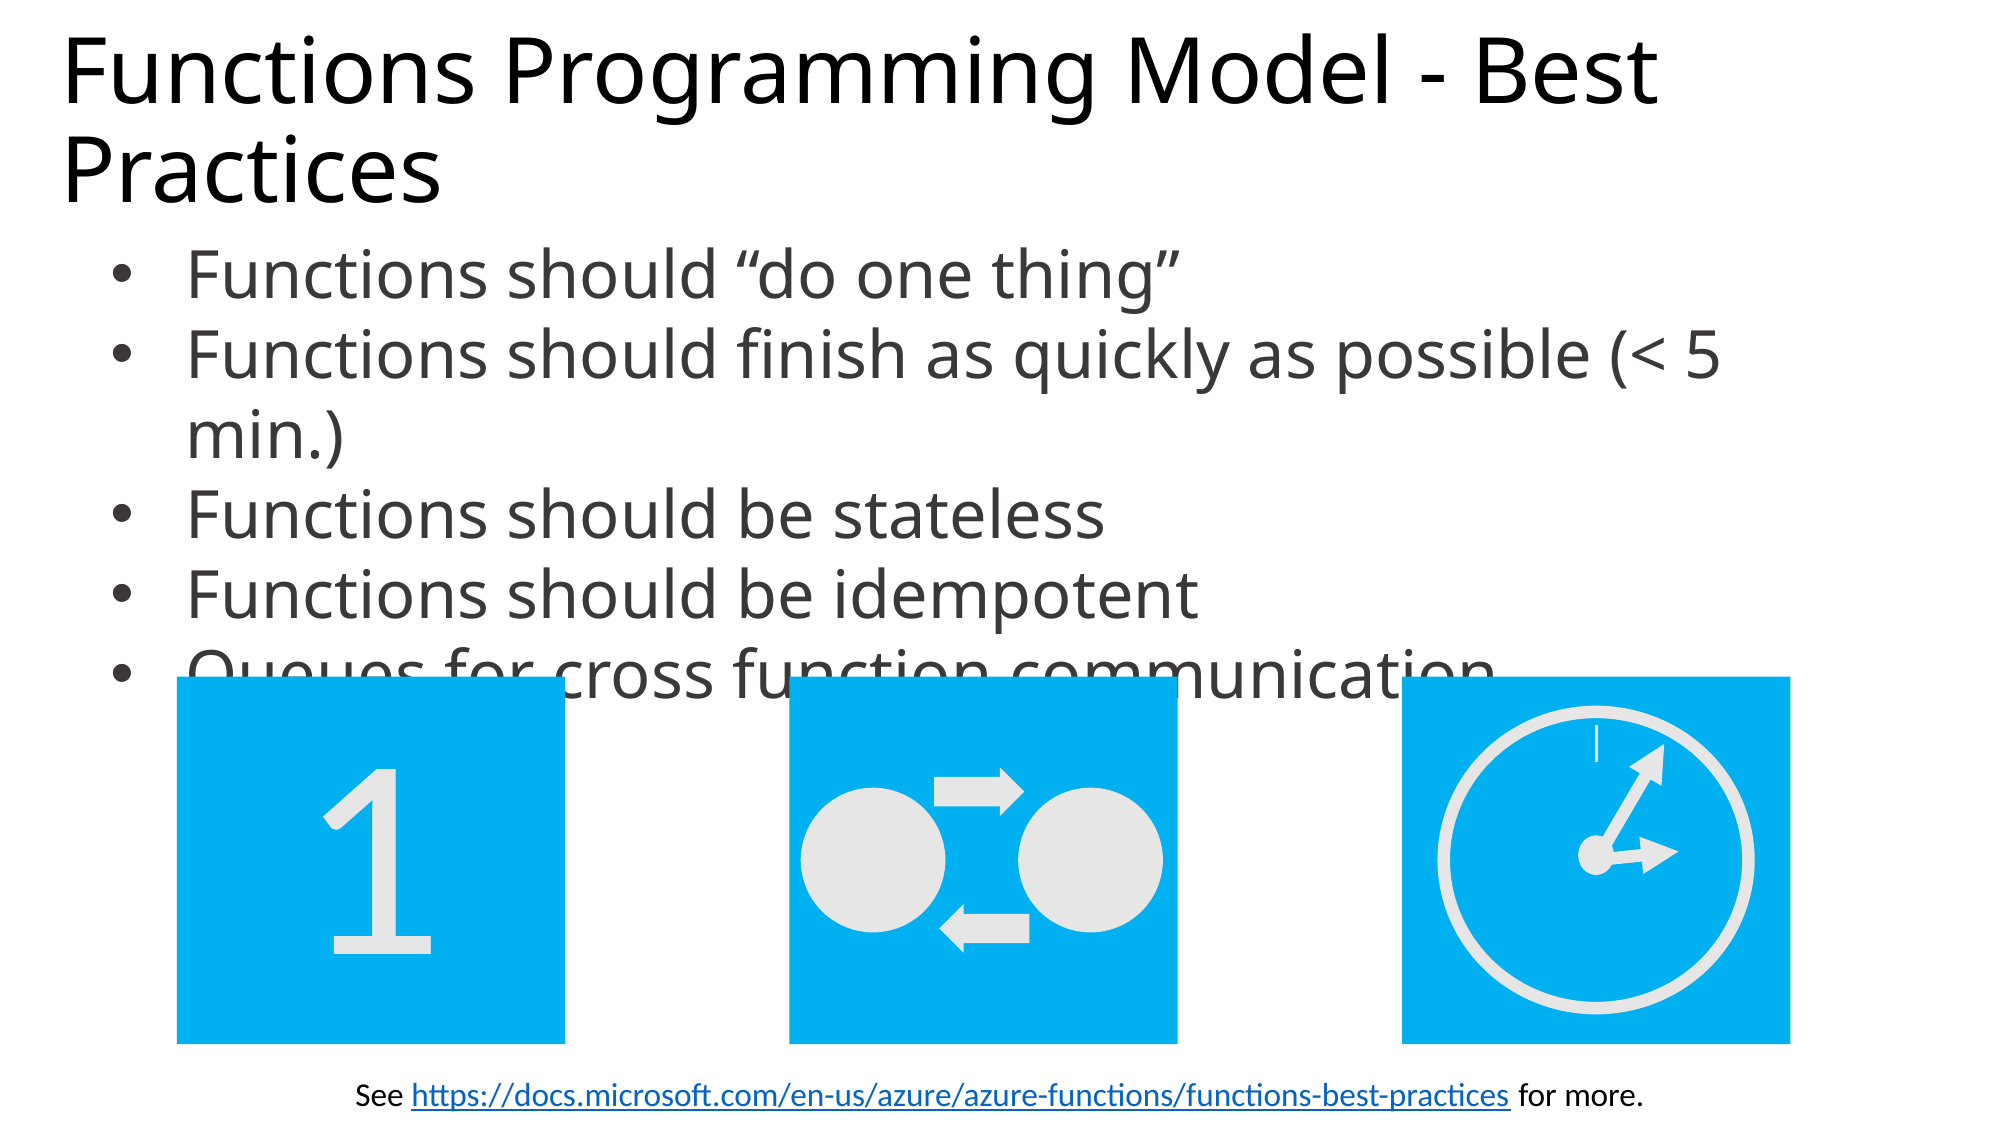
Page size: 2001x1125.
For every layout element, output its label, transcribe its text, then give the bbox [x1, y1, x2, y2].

title Functions Programming Model - Best Practices [45, 48, 1996, 199]
text_box [1401, 676, 1791, 1045]
text_box [788, 676, 1179, 1045]
text_box See https://docs.microsoft.com/en-us/azure/azure-functions/functions-best-practices for more. [0, 1065, 2000, 1121]
text_box Functions should “do one thing” Functions should finish as quickly as possible (< 5 min.) Functions should be stateless Functions should be idempotent Queues for cross function communication [95, 224, 1897, 720]
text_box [1596, 851, 1679, 861]
text_box [1442, 710, 1750, 1010]
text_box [1596, 743, 1665, 851]
text_box [176, 676, 566, 1045]
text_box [800, 704, 1163, 1016]
text_box [1578, 835, 1614, 876]
text_box 1 [212, 682, 530, 1041]
